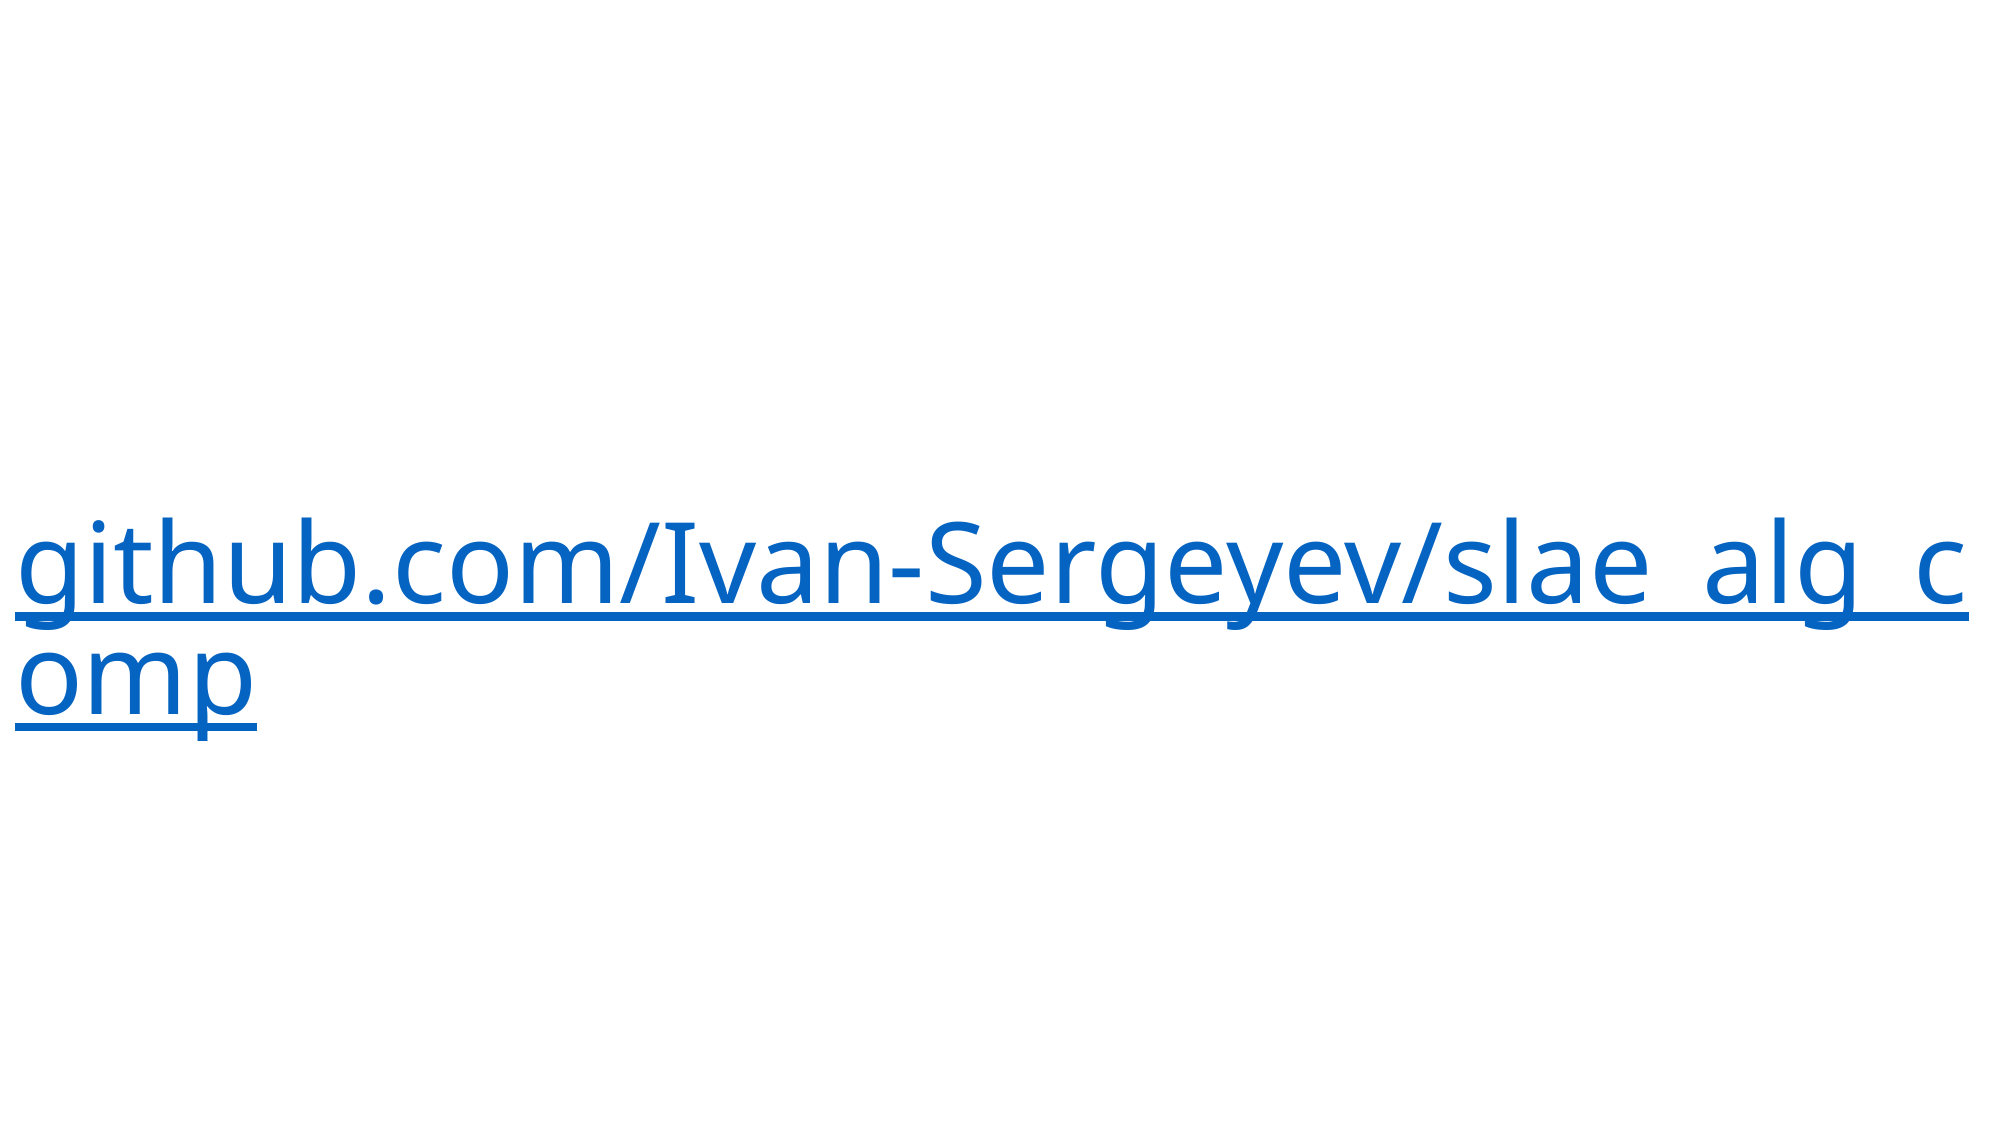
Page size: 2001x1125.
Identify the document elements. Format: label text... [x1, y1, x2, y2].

text_box github.com/Ivan-Sergeyev/slae_alg_comp [0, 366, 2000, 759]
